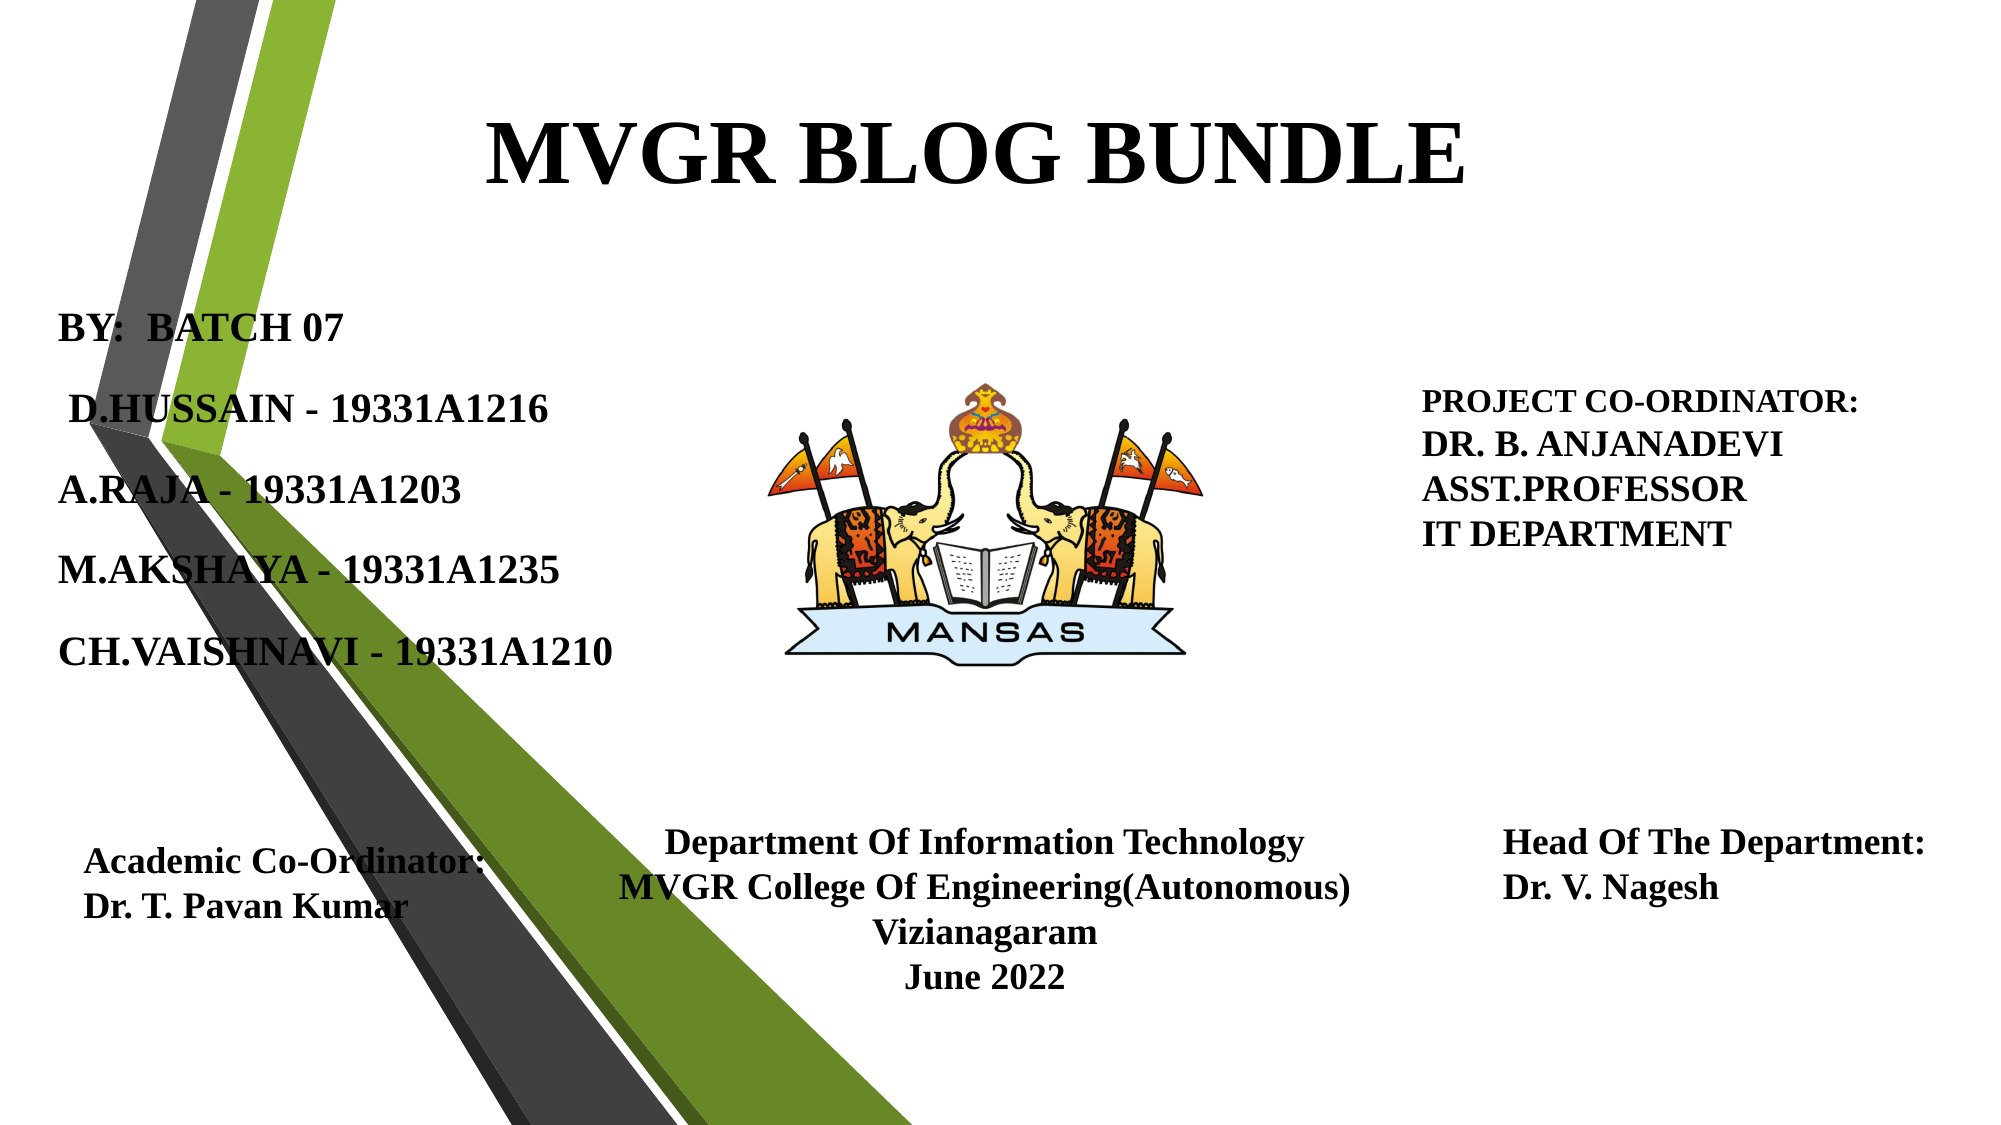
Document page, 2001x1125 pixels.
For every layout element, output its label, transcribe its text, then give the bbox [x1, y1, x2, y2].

text_box Academic Co-Ordinator: Dr. T. Pavan Kumar [68, 828, 511, 934]
text_box Head Of The Department: Dr. V. Nagesh [1488, 810, 1958, 915]
text_box By: Batch 07 D.HUSSAIN - 19331A1216 A.RAJA - 19331A1203 M.AKSHAYA - 19331A1235 CH.VAISHNAVI - 19331A1210 [42, 274, 711, 693]
picture [737, 371, 1233, 693]
text_box Department Of Information Technology MVGR College Of Engineering(Autonomous) Vizianagaram June 2022 [549, 810, 1421, 1005]
text_box mvgr blog bundle [129, 47, 1871, 204]
text_box PROJECT CO-ORDINATOR: DR. B. ANJANADEVI ASST.PROFESSOR IT DEPARTMENT [1407, 371, 1928, 562]
